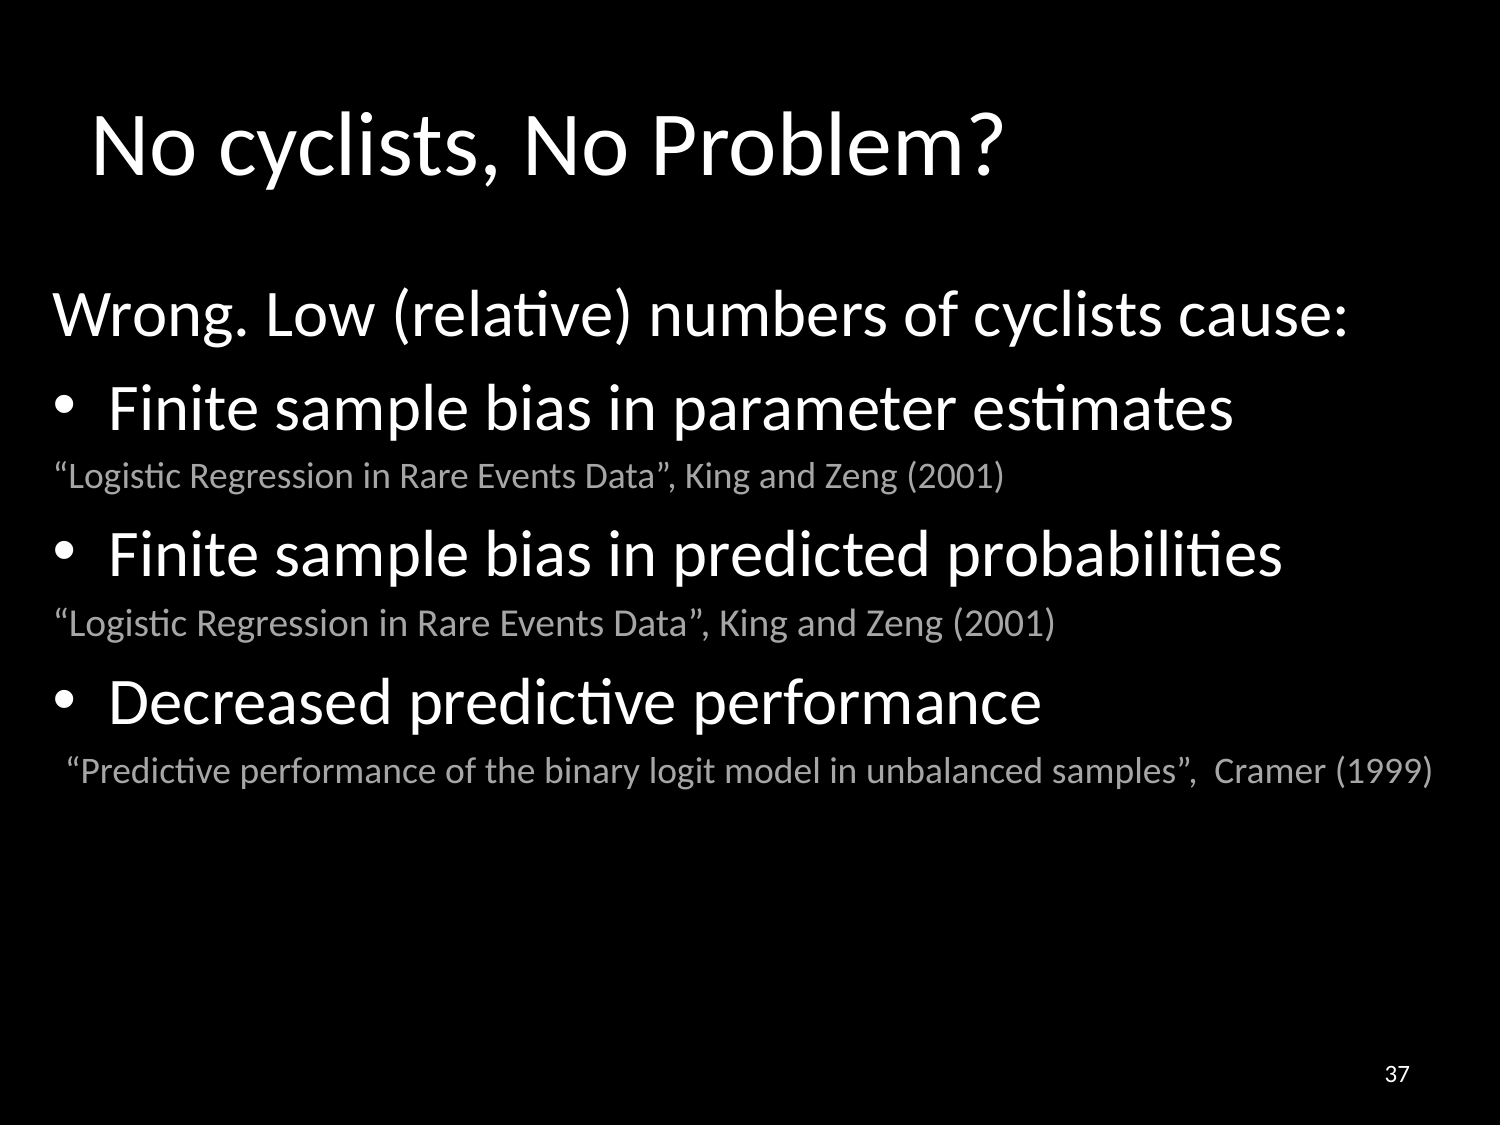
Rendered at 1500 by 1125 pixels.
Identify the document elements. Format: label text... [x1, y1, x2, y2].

slide_number 37 [1074, 1042, 1425, 1103]
list Wrong. Low (relative) numbers of cyclists cause: Finite sample bias in parameter estimates “Logistic Regression in Rare Events Data”, King and Zeng (2001) Finite sample bias in predicted probabilities “Logistic Regression in Rare Events Data”, King and Zeng (2001) Decreased predictive performance “Predictive performance of the binary logit model in unbalanced samples”, Cramer (1999) [37, 262, 1463, 1005]
title No cyclists, No Problem? [75, 45, 1425, 233]
